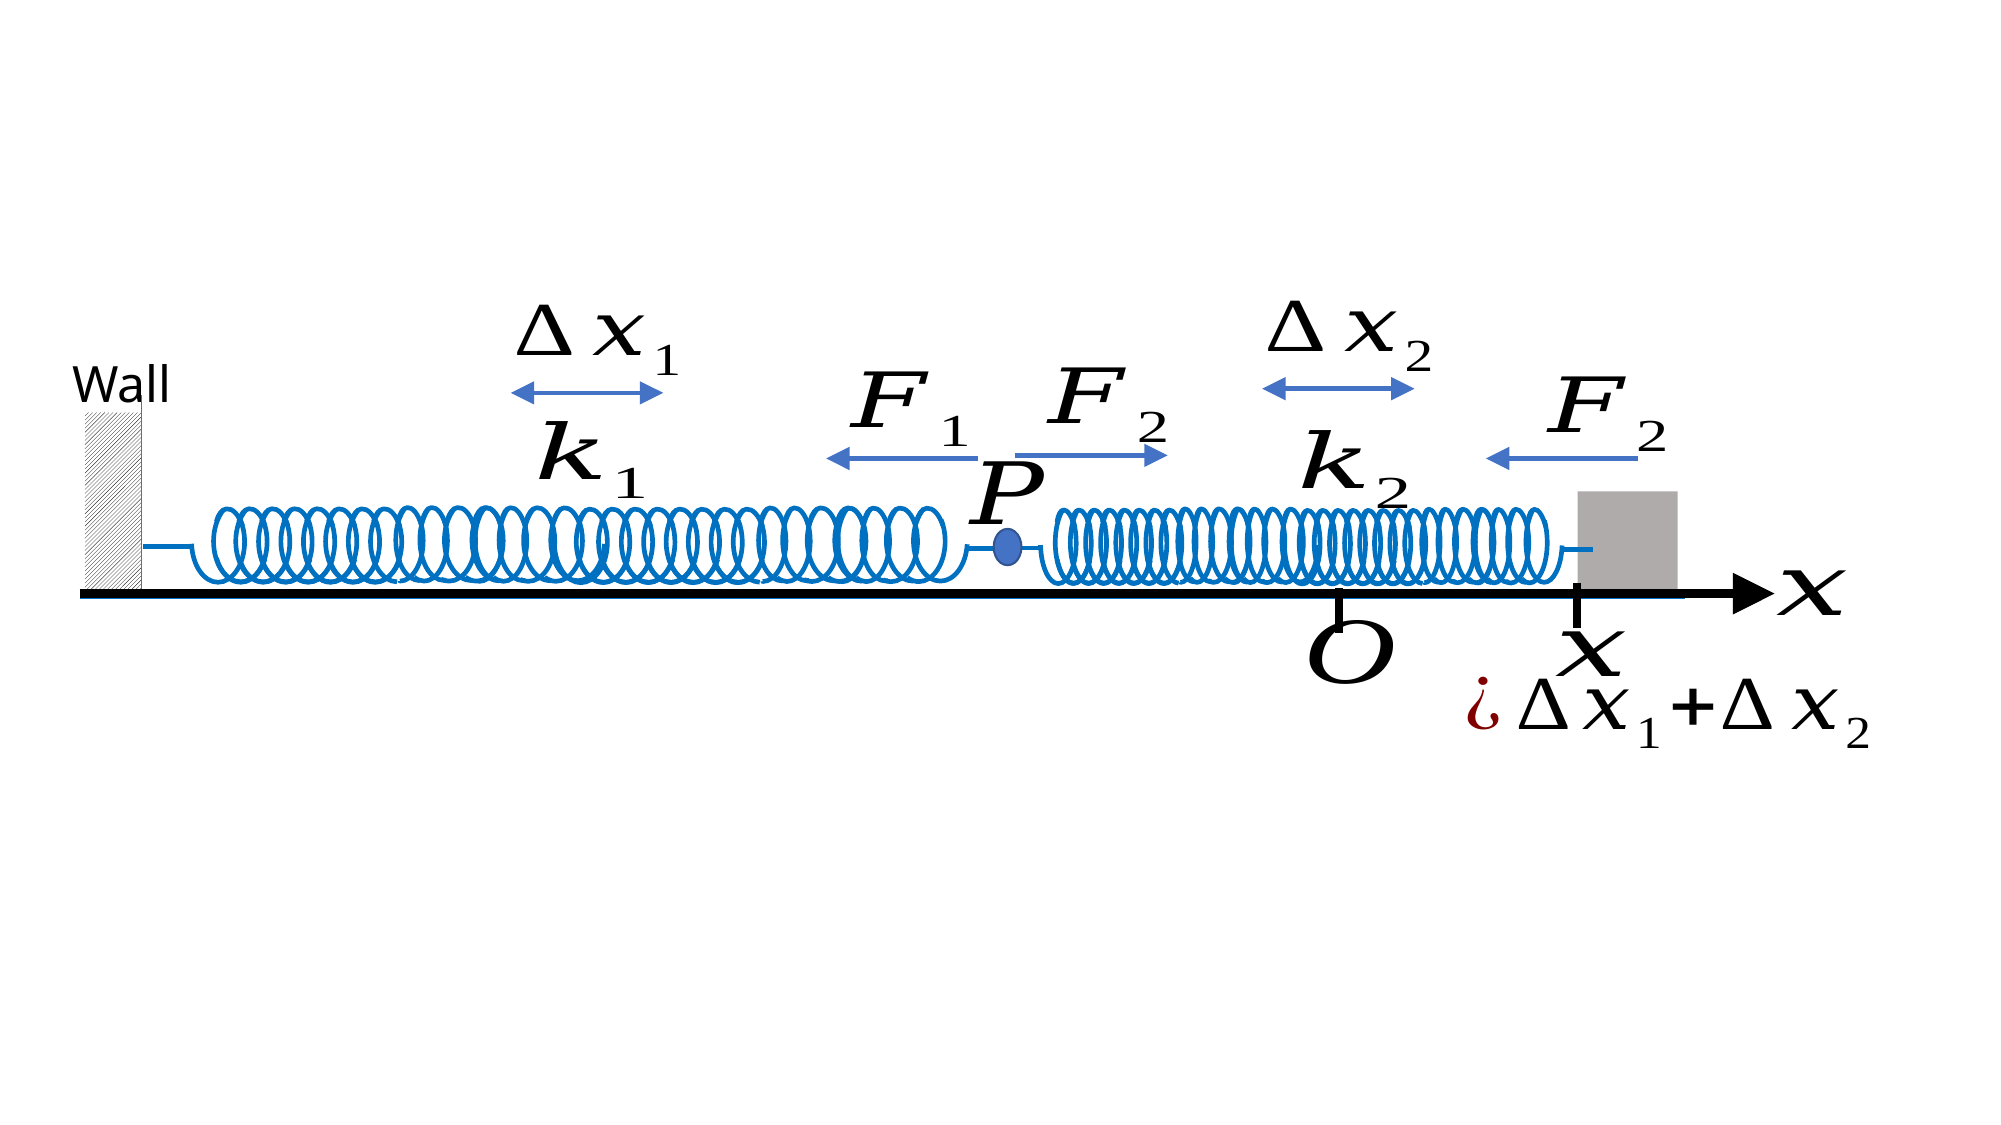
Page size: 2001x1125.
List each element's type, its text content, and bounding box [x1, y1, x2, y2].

text_box Wall [57, 345, 187, 421]
text_box [1577, 490, 1679, 589]
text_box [143, 507, 1014, 583]
text_box [84, 421, 141, 589]
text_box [1008, 508, 1594, 584]
